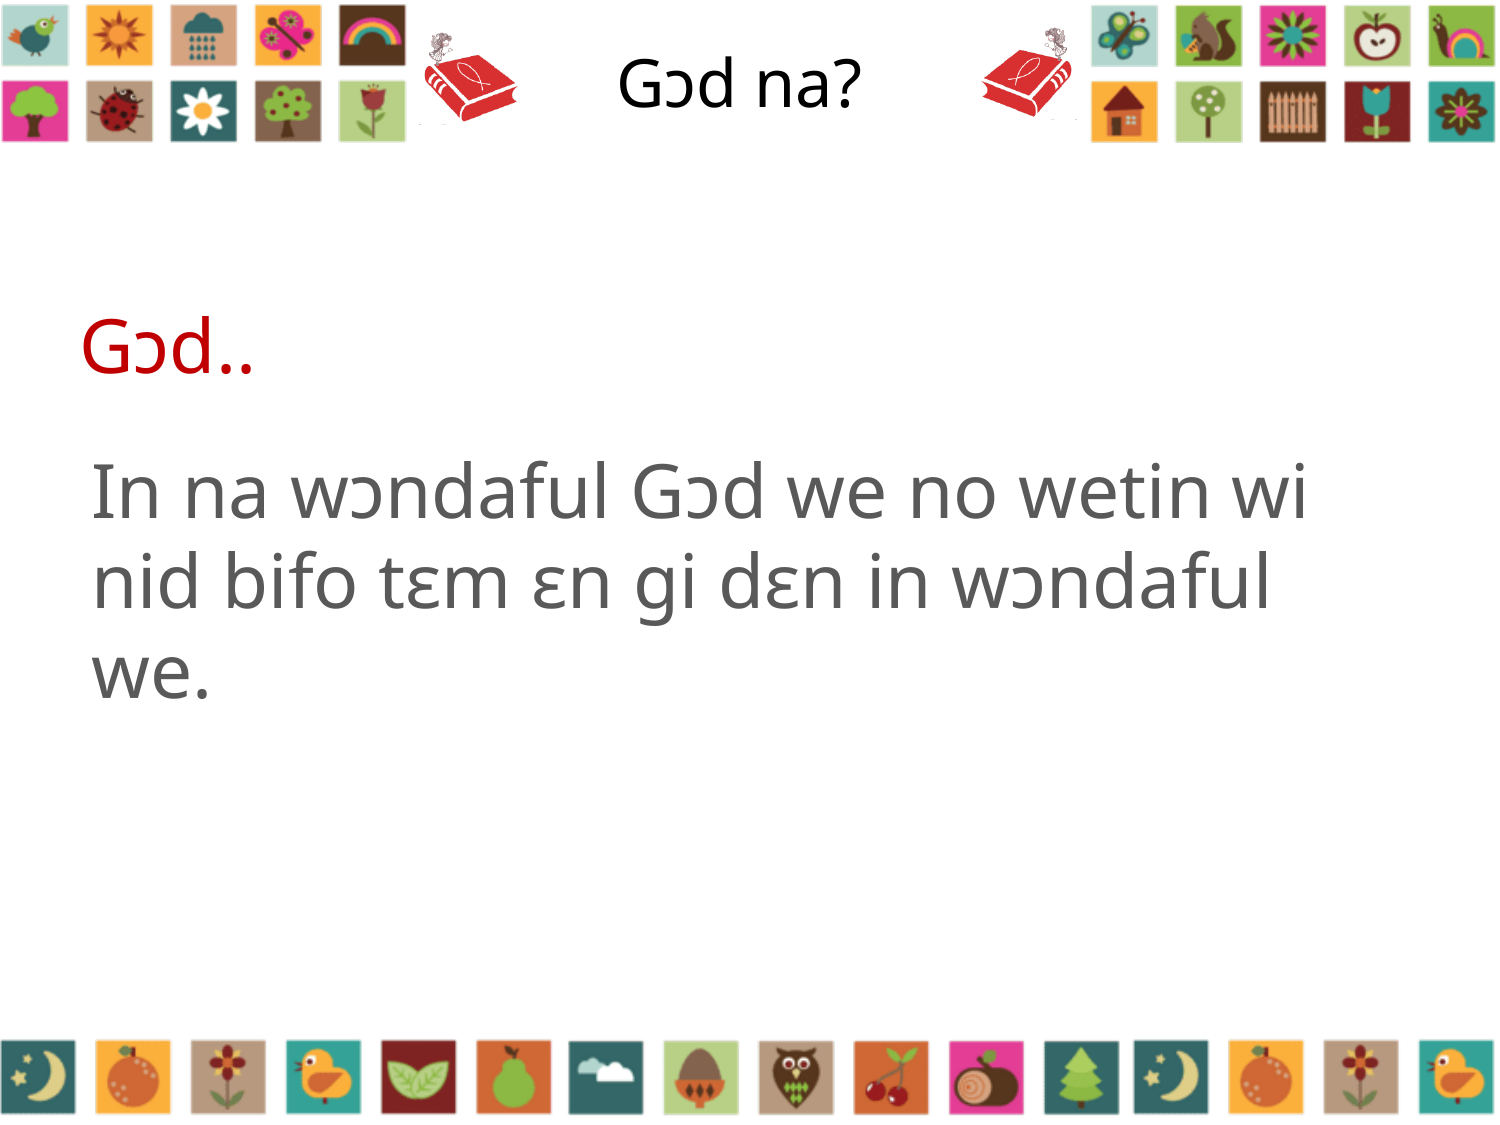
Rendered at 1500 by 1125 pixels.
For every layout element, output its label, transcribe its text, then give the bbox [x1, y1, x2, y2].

text_box In na wɔndaful Gɔd we no wetin wi nid bifo tɛm ɛn gi dɛn in wɔndaful we. [76, 436, 1424, 812]
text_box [0, 1028, 1500, 1118]
text_box Gɔd na? [552, 33, 1077, 129]
picture [0, 3, 550, 150]
text_box Gɔd.. [64, 290, 1412, 396]
picture [950, 3, 1500, 150]
